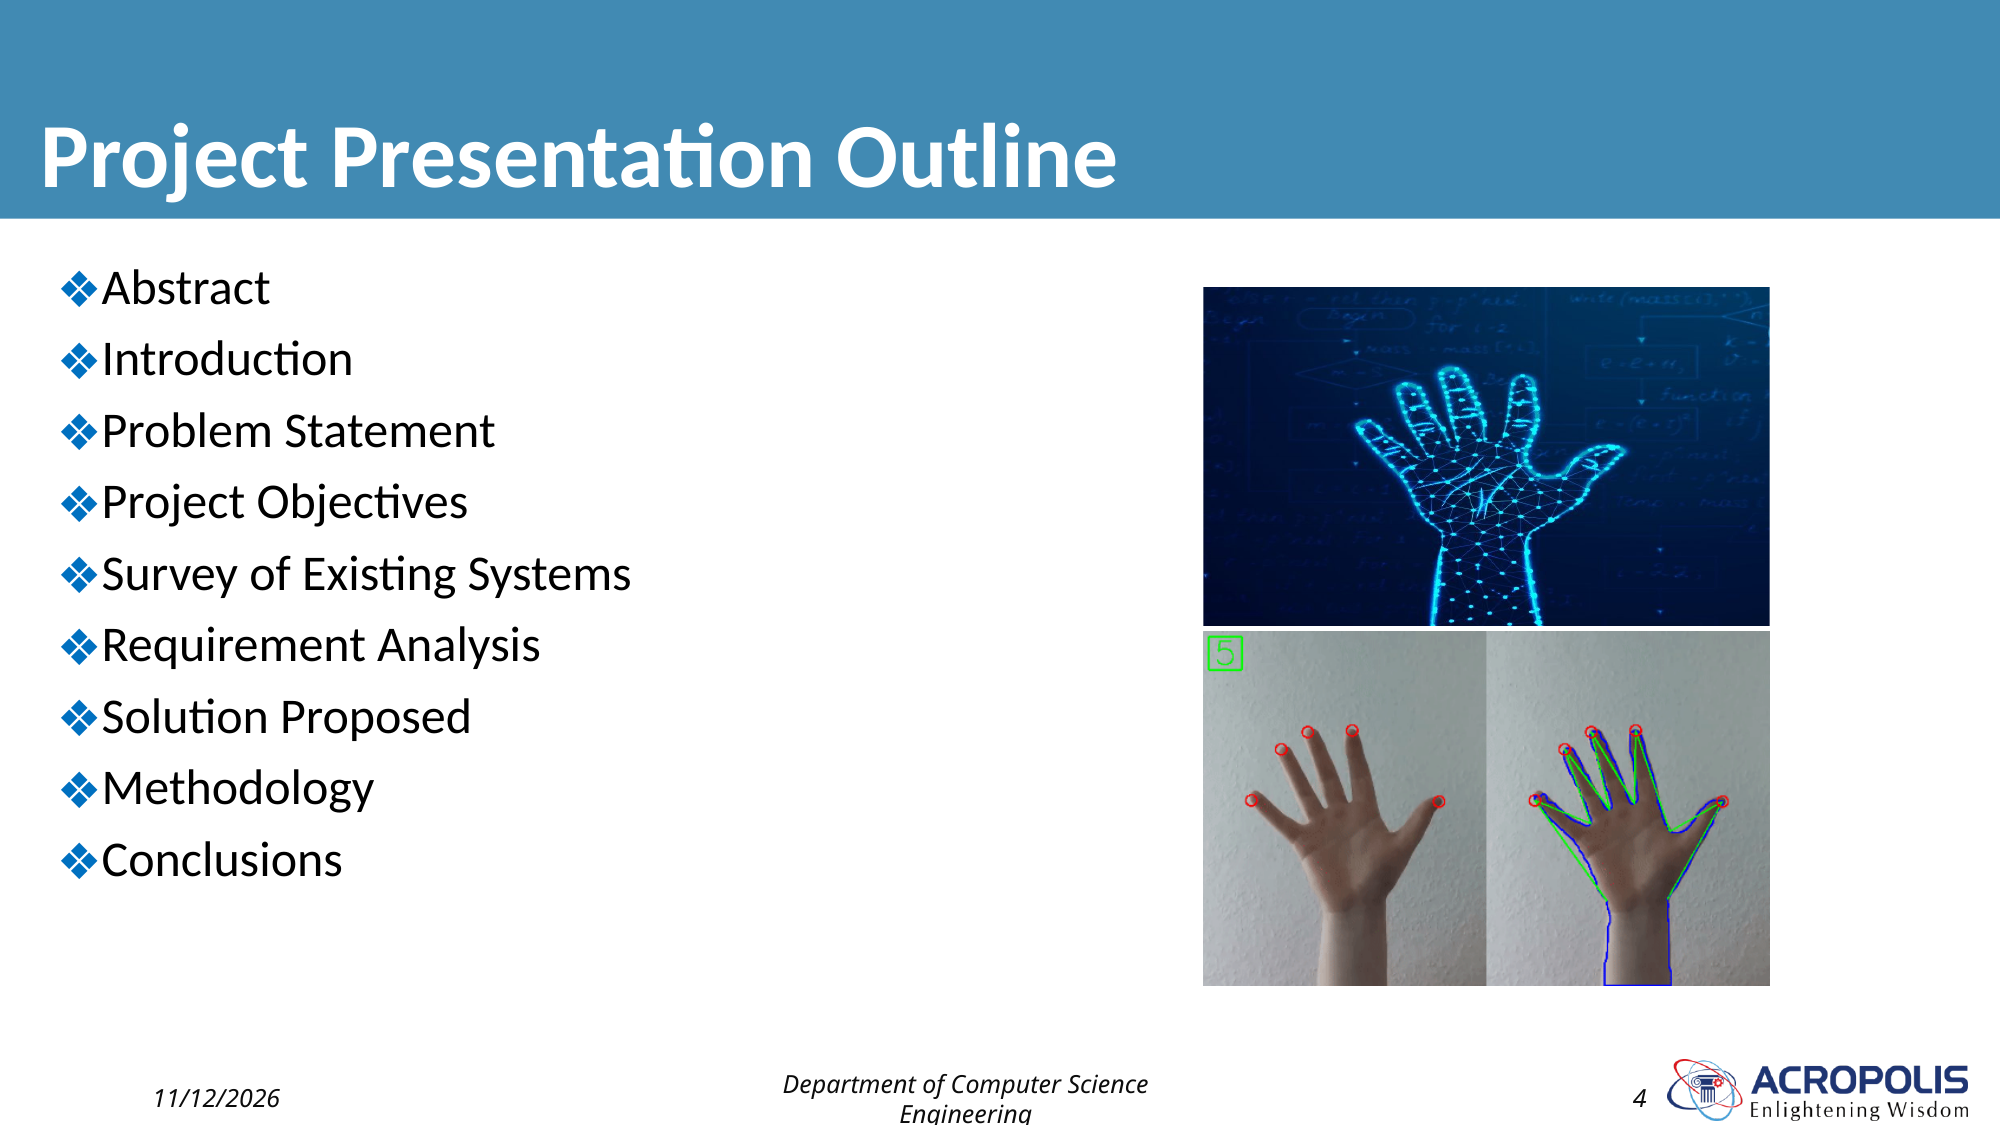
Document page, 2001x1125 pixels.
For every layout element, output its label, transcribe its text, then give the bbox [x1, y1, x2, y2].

slide_number 4 [1436, 1076, 1662, 1122]
title Project Presentation Outline [25, 0, 1974, 214]
footer Department of Computer Science Engineering [703, 1076, 1229, 1122]
picture [1203, 287, 1770, 626]
picture [1203, 631, 1770, 987]
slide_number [137, 1076, 663, 1122]
list Abstract Introduction Problem Statement Project Objectives Survey of Existing Systems Requirement Analysis Solution Proposed Methodology Conclusions [41, 253, 973, 1064]
picture [1667, 1059, 1968, 1121]
